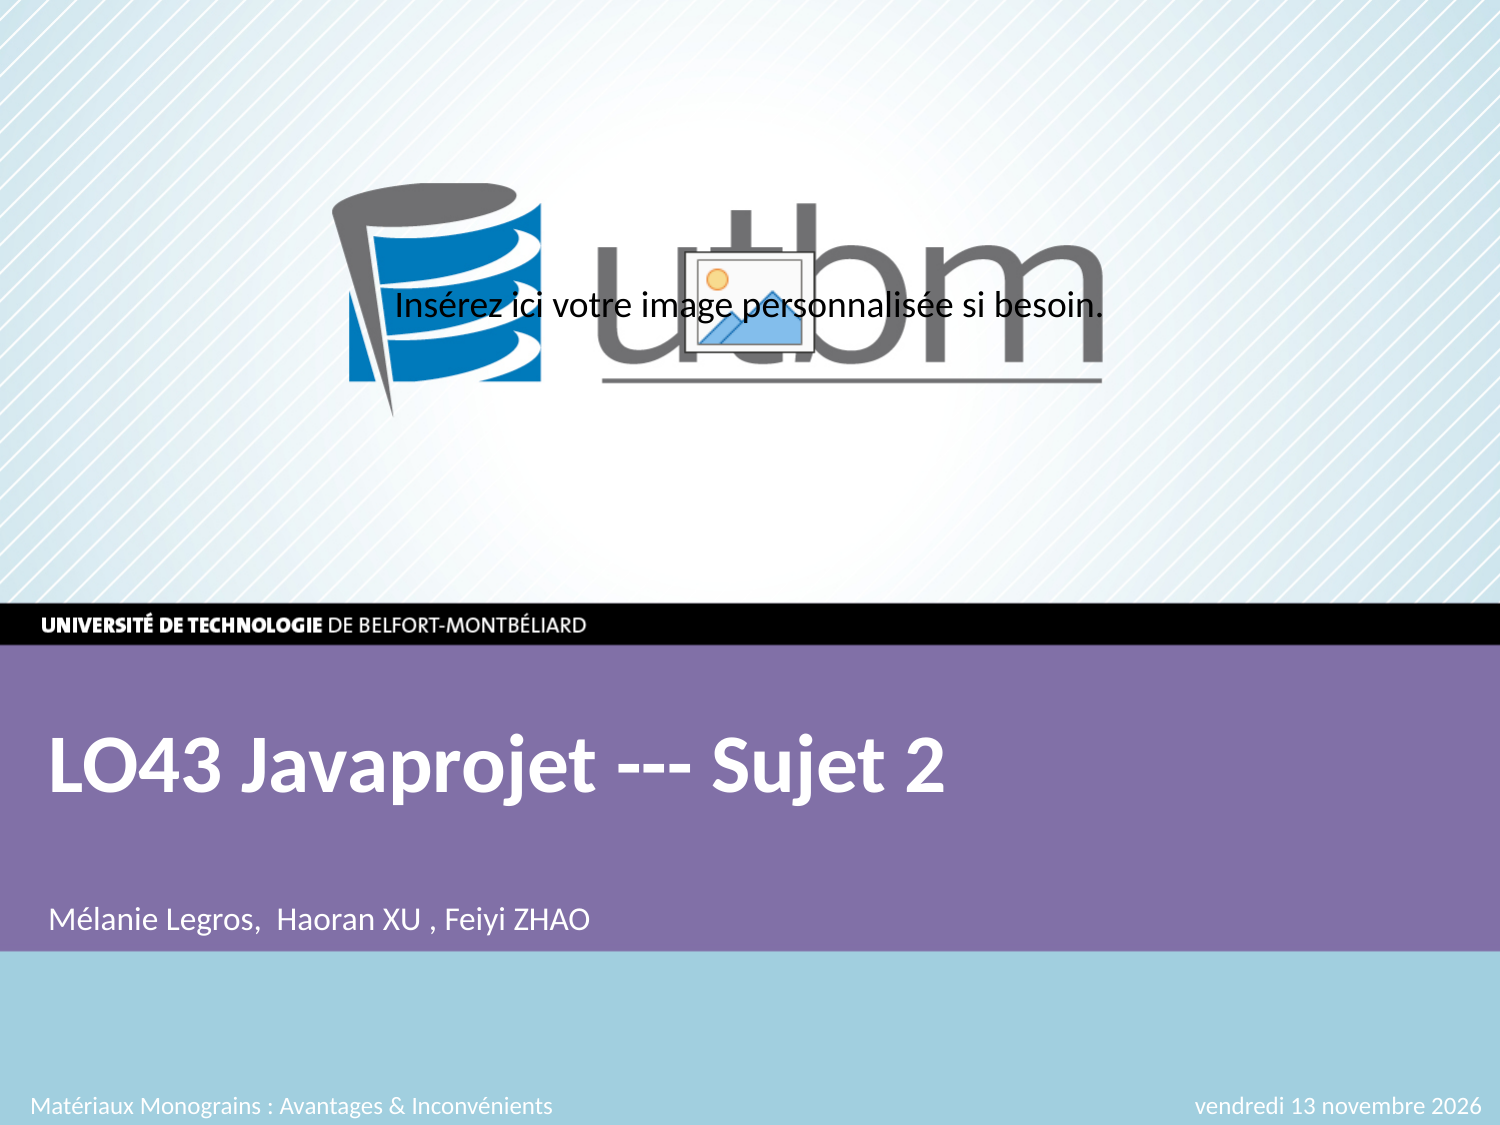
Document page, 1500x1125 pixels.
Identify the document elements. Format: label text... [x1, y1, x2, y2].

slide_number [1080, 1082, 1498, 1125]
title LO43 Javaprojet --- Sujet 2 [33, 648, 1384, 871]
footer Matériaux Monograins : Avantages & Inconvénients [15, 1082, 880, 1125]
list Mélanie Legros, Haoran XU , Feiyi ZHAO [33, 882, 1413, 952]
picture [0, 0, 1500, 1125]
